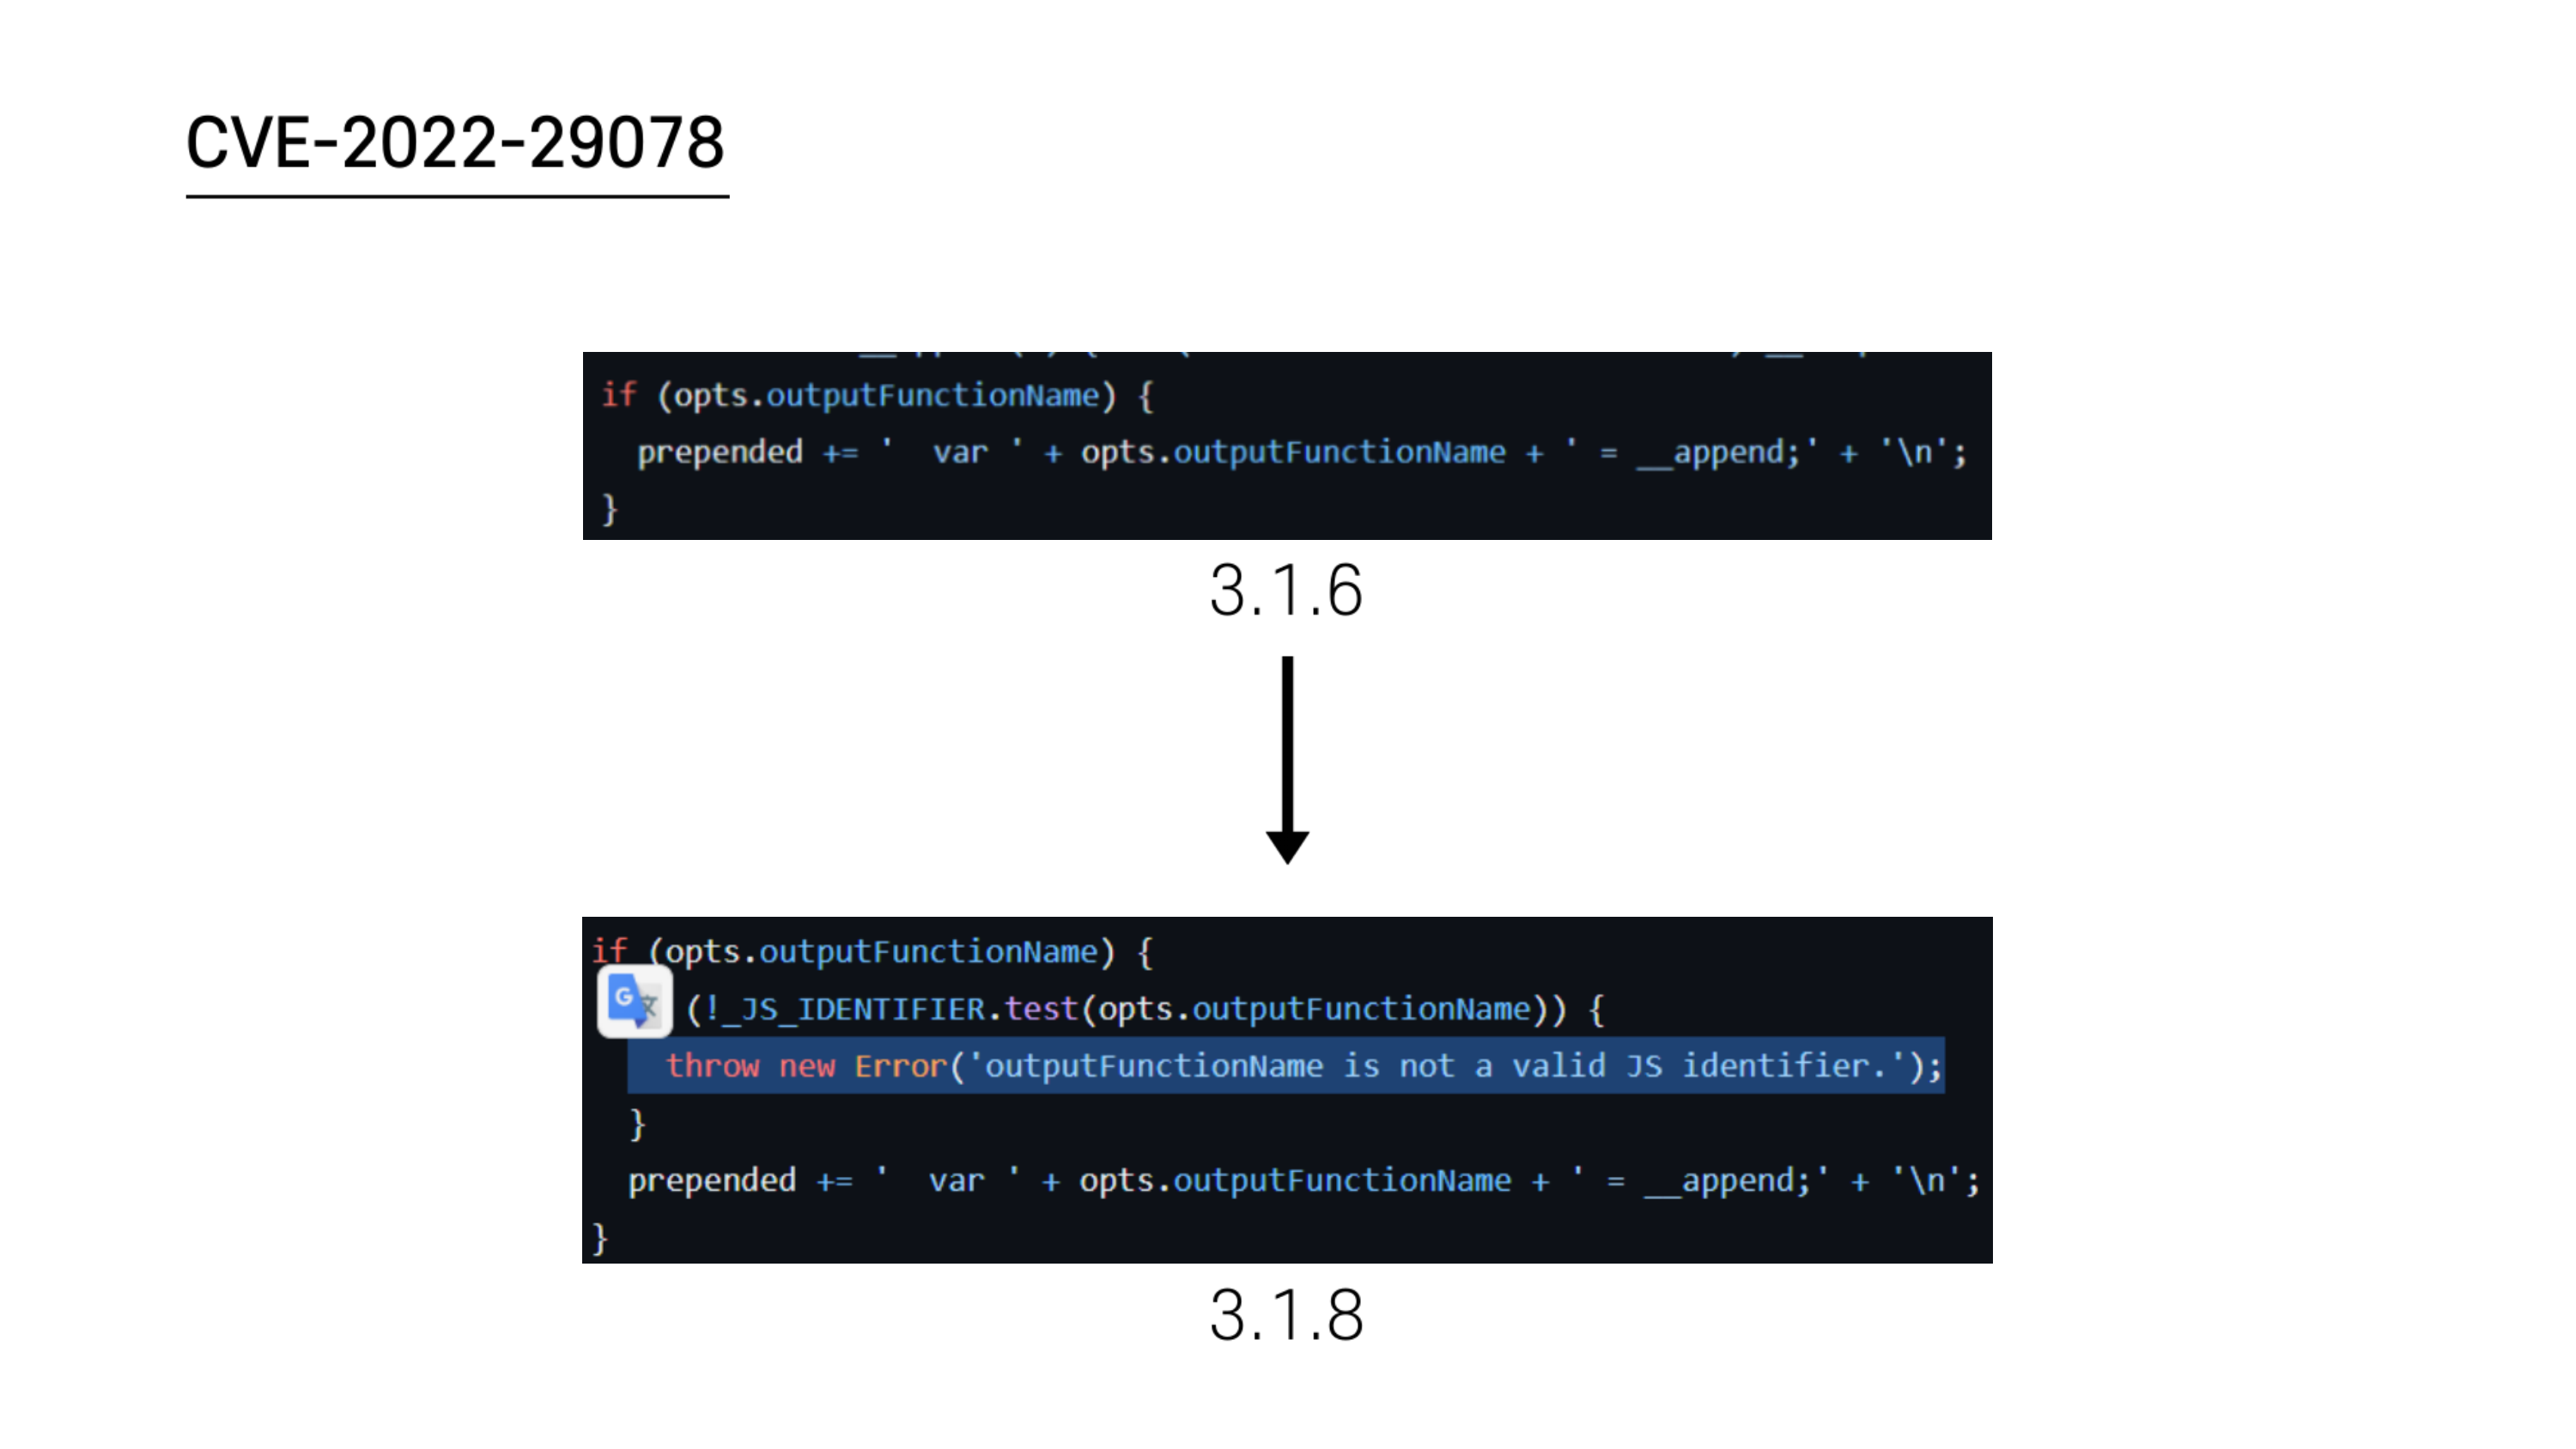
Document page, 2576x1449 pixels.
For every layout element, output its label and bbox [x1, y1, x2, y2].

text_box [582, 917, 1993, 1264]
picture [1266, 784, 1309, 864]
picture [1198, 1261, 1400, 1372]
picture [1266, 657, 1309, 737]
text_box [185, 190, 731, 204]
text_box [583, 352, 1992, 540]
picture [176, 88, 758, 199]
picture [1198, 536, 1399, 647]
text_box [1182, 737, 1393, 784]
